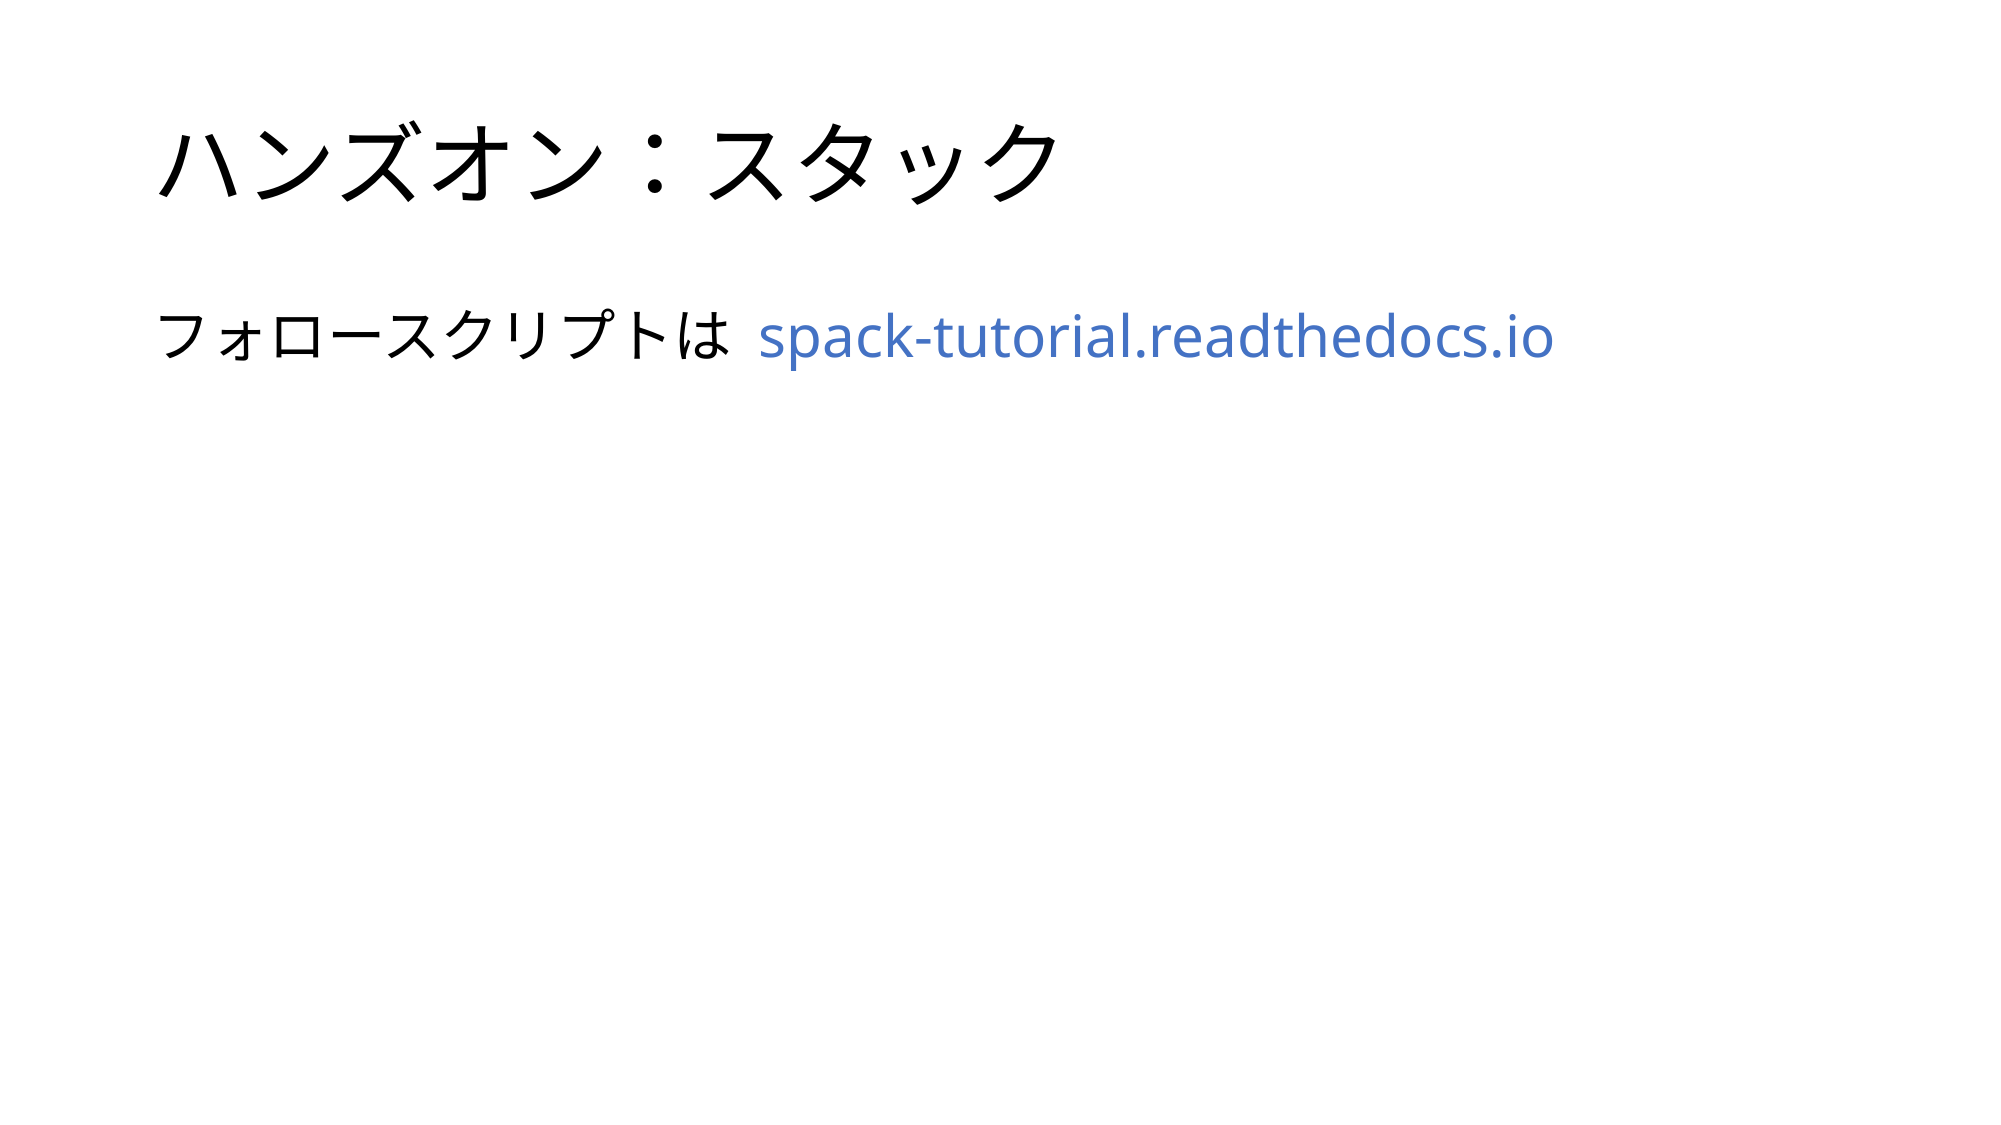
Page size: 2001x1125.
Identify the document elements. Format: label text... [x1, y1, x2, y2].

title ハンズオン：スタック [137, 59, 1863, 278]
list フォロースクリプトは spack-tutorial.readthedocs.io [137, 299, 1863, 1014]
